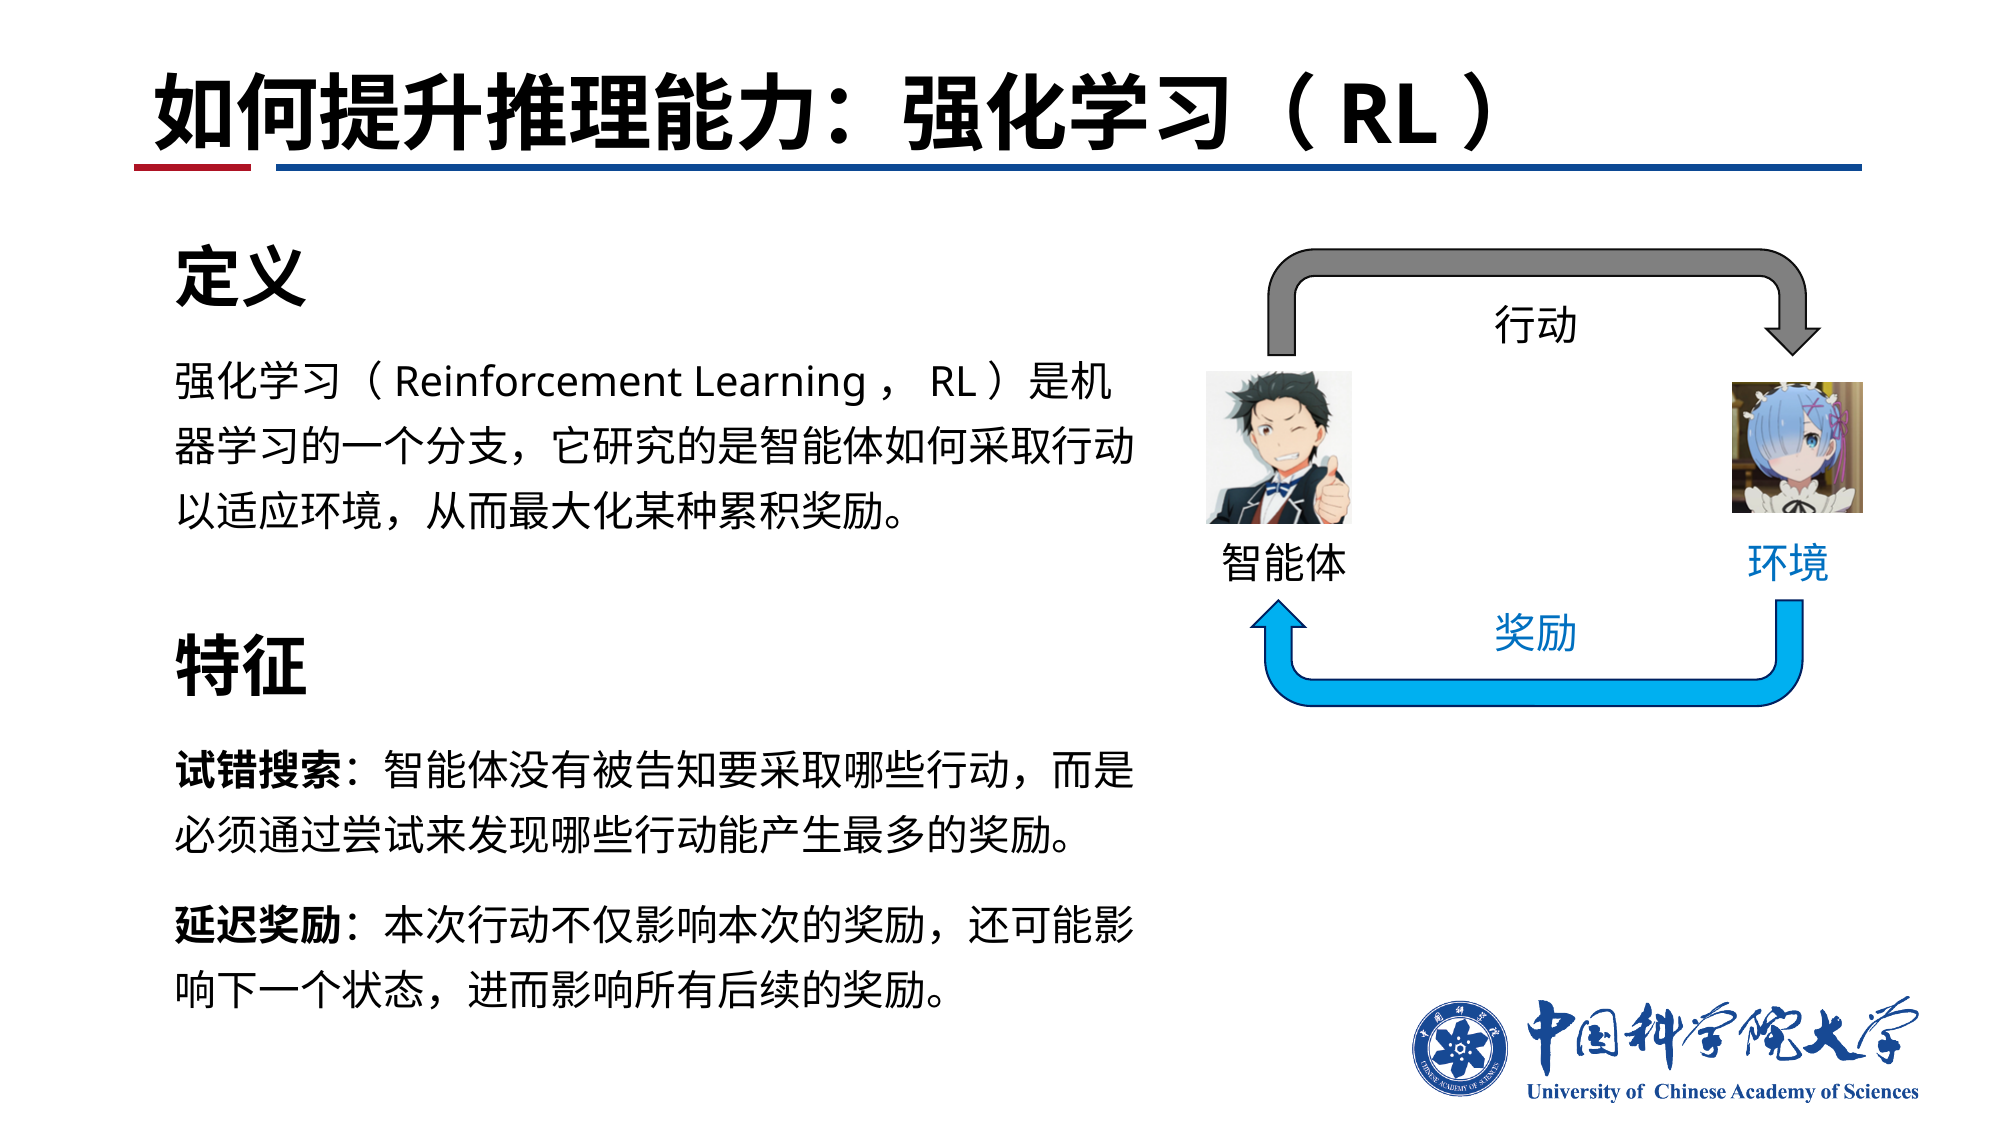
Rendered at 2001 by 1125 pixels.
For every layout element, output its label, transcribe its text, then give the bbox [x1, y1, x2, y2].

text_box [1267, 248, 1822, 357]
text_box 智能体 [1206, 529, 1380, 595]
title 如何提升推理能力：强化学习（RL） [137, 0, 1863, 168]
picture [1206, 371, 1352, 524]
text_box 定义 强化学习（Reinforcement Learning，RL）是机器学习的一个分支，它研究的是智能体如何采取行动以适应环境，从而最大化某种累积奖励。 特征 试错搜索：智能体没有被告知要采取哪些行动，而是必须通过尝试来发现哪些行动能产生最多的奖励。 延迟奖励：本次行动不仅影响本次的奖励，还可能影响下一个状态，进而影响所有后续的奖励。 [160, 203, 1163, 1022]
text_box 奖励 [1479, 599, 1608, 664]
text_box 行动 [1479, 291, 1608, 357]
picture [1412, 996, 1919, 1103]
text_box [1249, 598, 1804, 708]
picture [1732, 382, 1863, 513]
text_box 环境 [1732, 529, 1863, 594]
